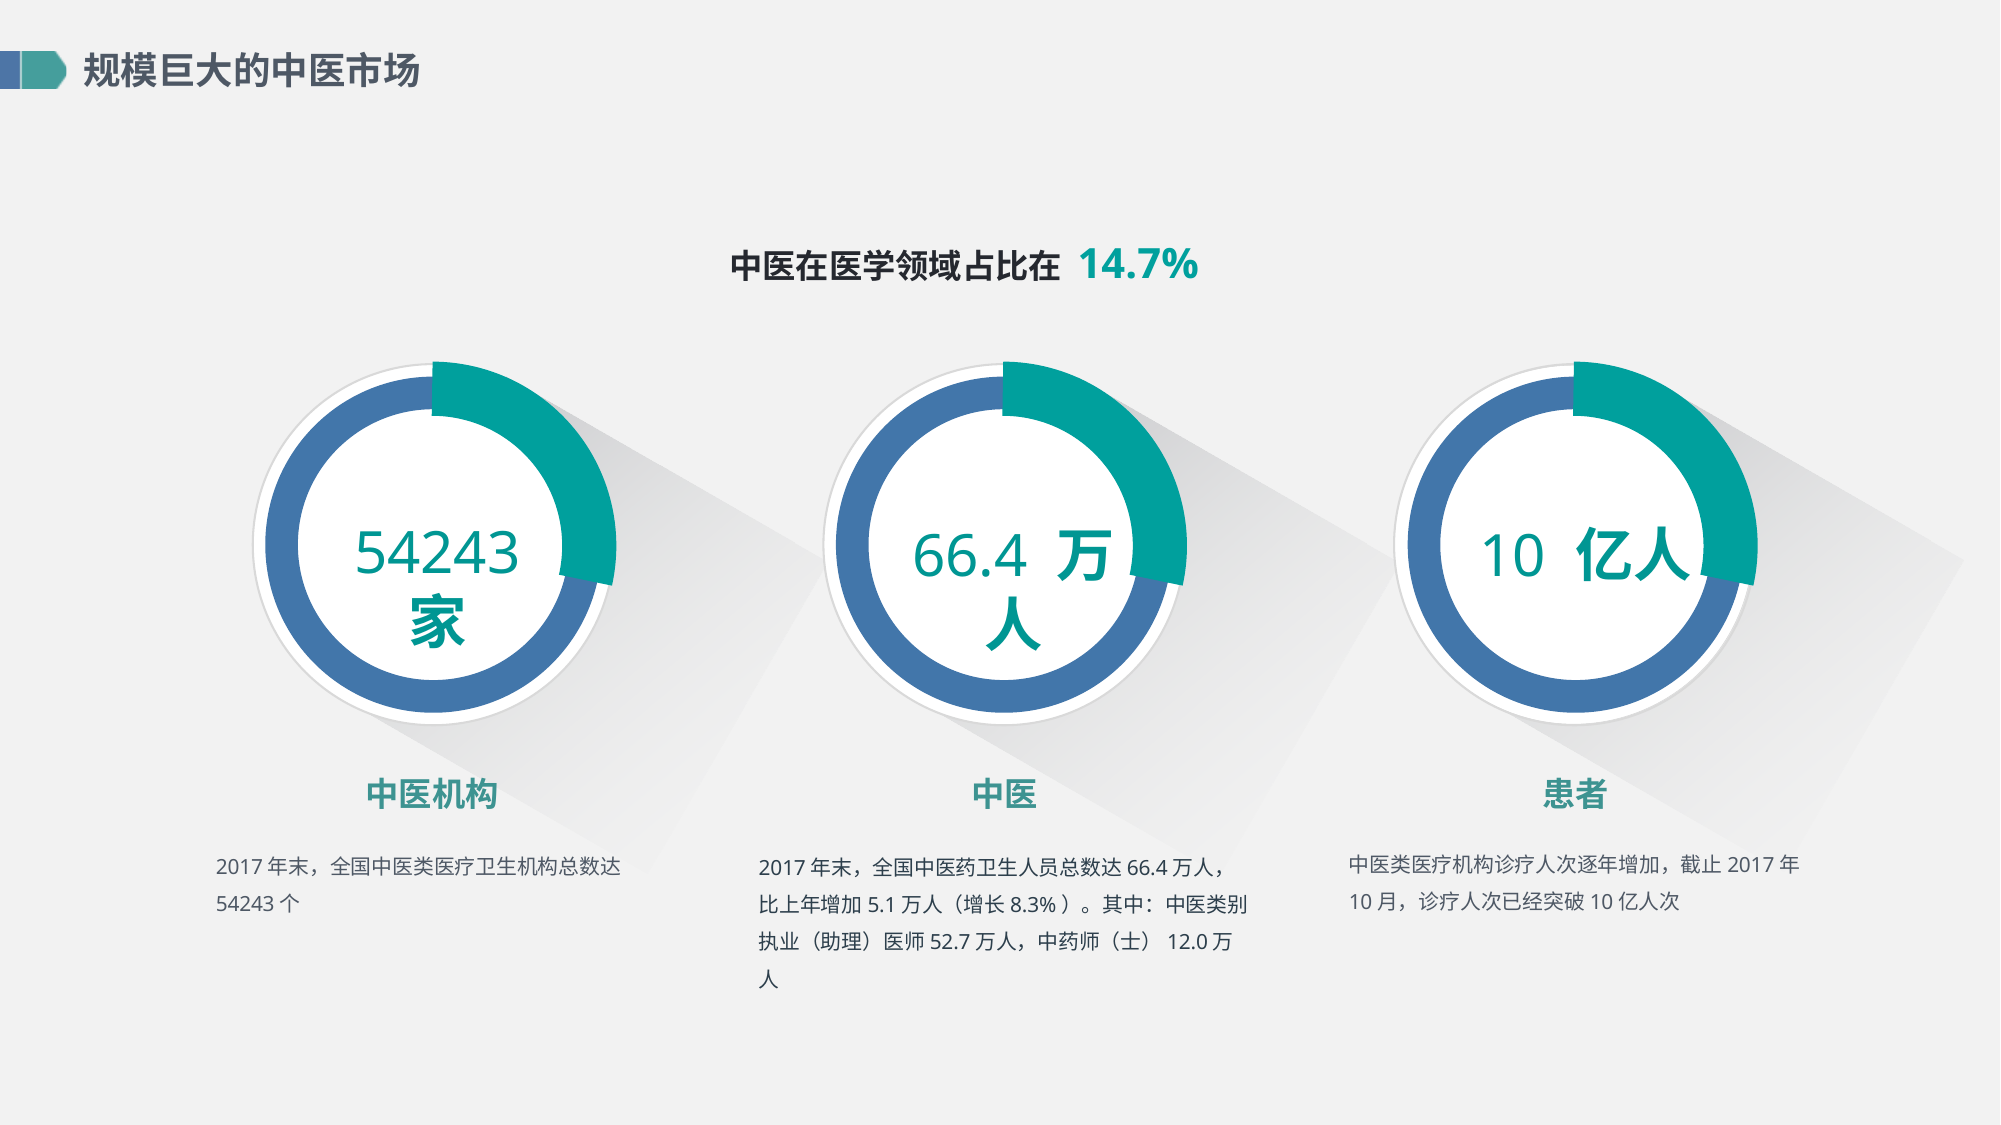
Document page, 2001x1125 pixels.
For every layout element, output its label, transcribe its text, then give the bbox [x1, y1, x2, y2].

text_box 中医类医疗机构诊疗人次逐年增加，截止2017年10月，诊疗人次已经突破10亿人次 [1348, 838, 1823, 914]
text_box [1394, 364, 1756, 726]
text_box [823, 366, 1183, 726]
text_box 规模巨大的中医市场 [68, 39, 436, 100]
text_box [960, 437, 1394, 841]
text_box 中医机构 [348, 773, 517, 814]
text_box 患者 [1519, 773, 1632, 814]
text_box 中医在医学领域占比在 14.7% [252, 236, 1676, 287]
text_box [1529, 438, 1966, 838]
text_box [252, 366, 612, 726]
text_box 中医 [951, 773, 1058, 814]
text_box [389, 436, 823, 866]
text_box 2017年末，全国中医类医疗卫生机构总数达54243个 [215, 841, 653, 916]
text_box 2017年末，全国中医药卫生人员总数达66.4万人，比上年增加5.1万人（增长8.3%）。其中：中医类别执业（助理）医师52.7万人，中药师（士）12.0万人 [758, 841, 1251, 992]
